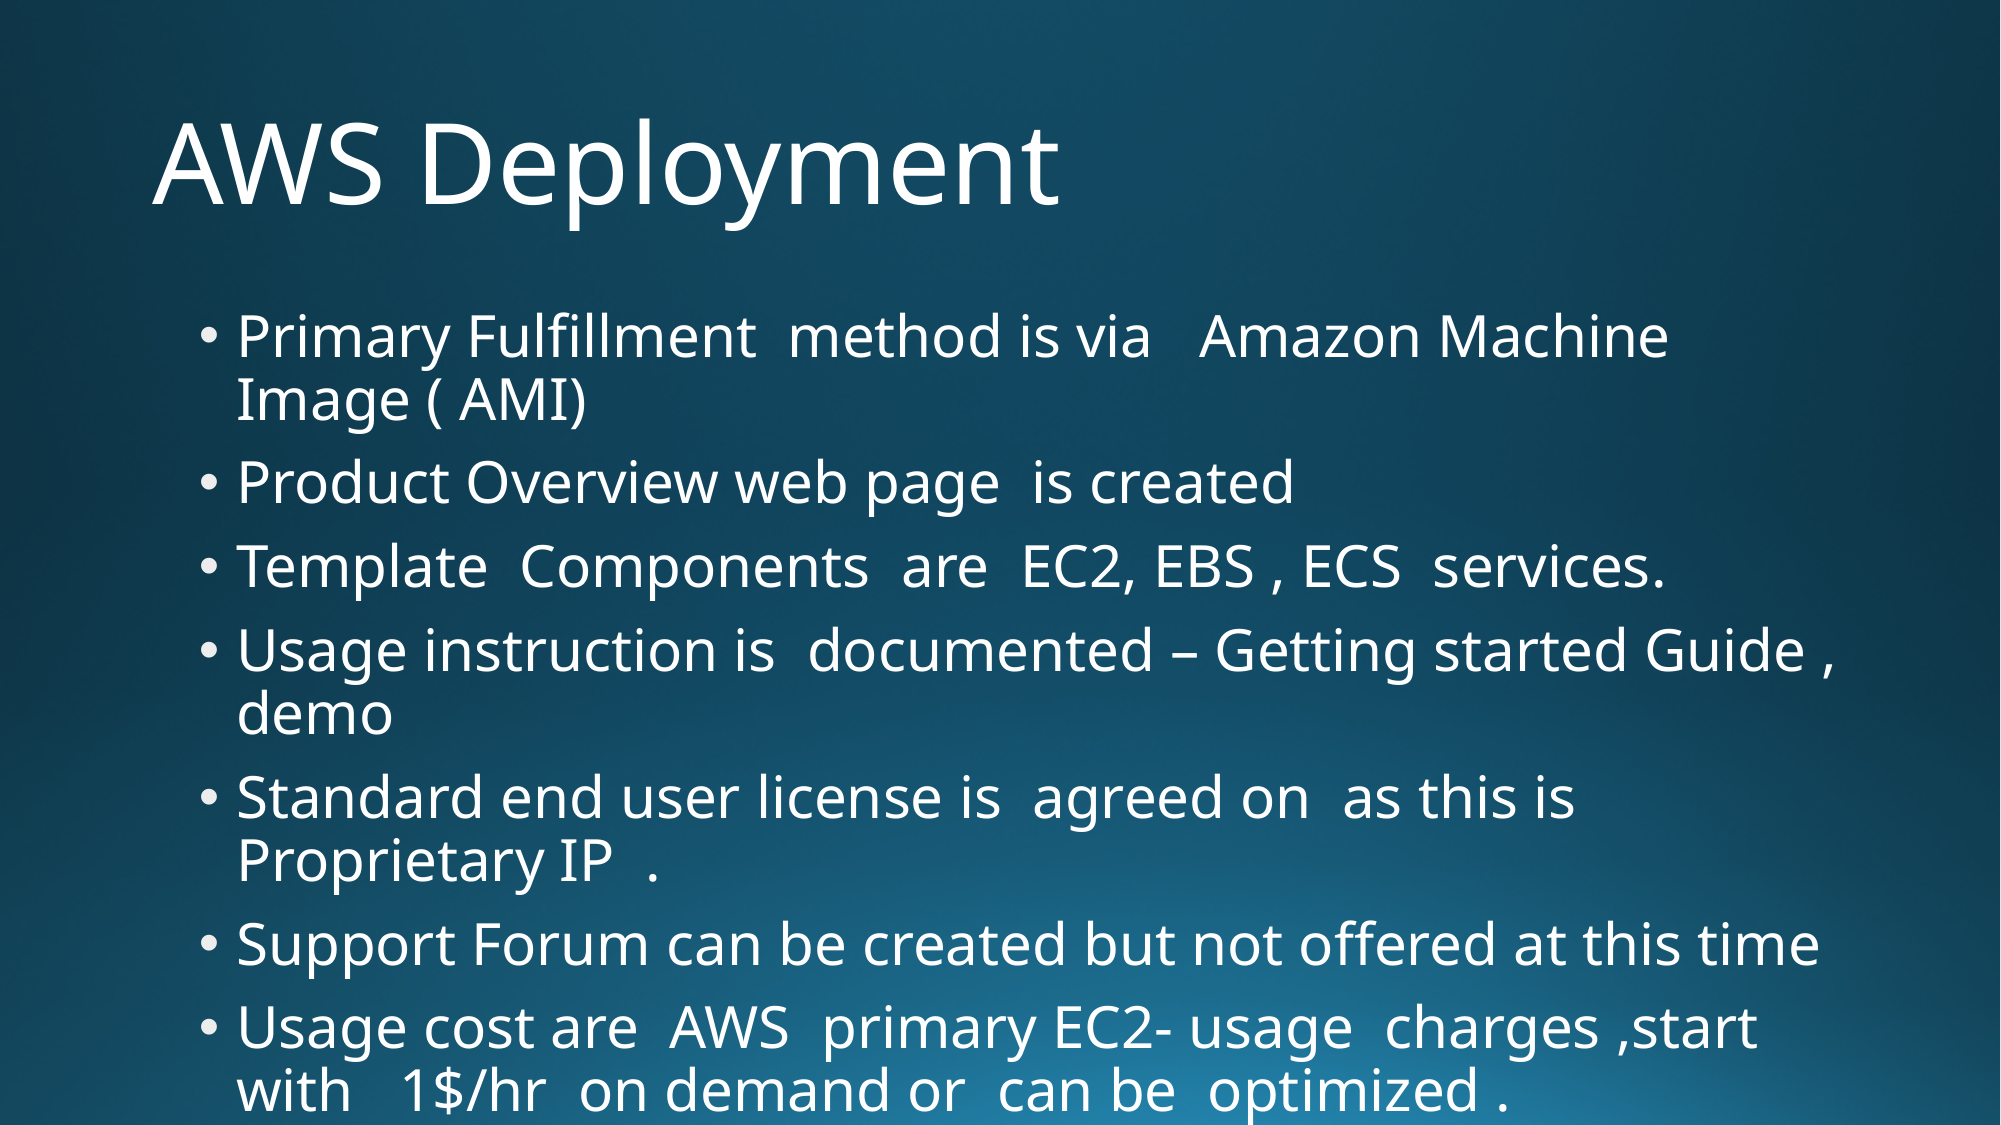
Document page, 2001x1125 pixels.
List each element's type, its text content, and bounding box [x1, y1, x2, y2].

title AWS Deployment [137, 59, 1863, 278]
picture [0, 0, 2001, 1125]
list Primary Fulfillment method is via Amazon Machine Image ( AMI) Product Overview web page is created Template Components are EC2, EBS , ECS services. Usage instruction is documented – Getting started Guide , demo Standard end user license is agreed on as this is Proprietary IP . Support Forum can be created but not offered at this time Usage cost are AWS primary EC2- usage charges ,start with 1$/hr on demand or can be optimized . [183, 299, 1863, 1014]
